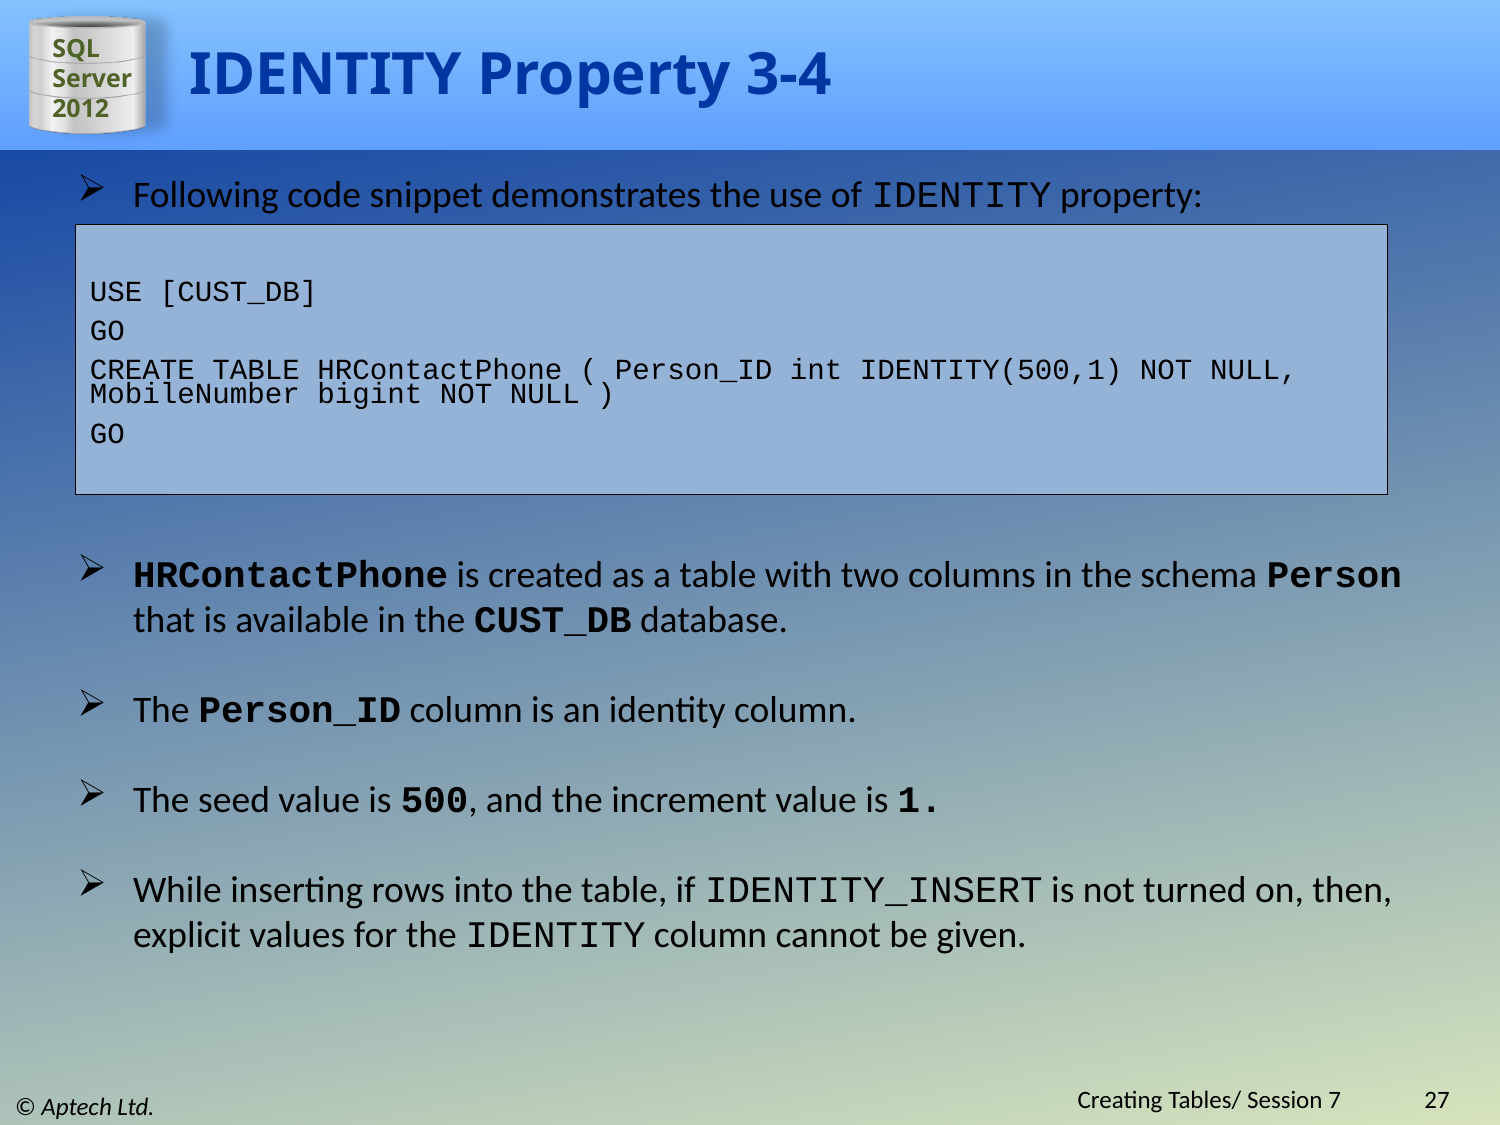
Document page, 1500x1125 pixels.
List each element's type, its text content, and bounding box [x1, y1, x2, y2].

text_box HRContactPhone is created as a table with two columns in the schema Person that is available in the CUST_DB database. The Person_ID column is an identity column. The seed value is 500, and the increment value is 1. While inserting rows into the table, if IDENTITY_INSERT is not turned on, then, explicit values for the IDENTITY column cannot be given. [62, 542, 1438, 1008]
picture [24, 0, 150, 150]
text_box Following code snippet demonstrates the use of IDENTITY property: [62, 162, 1438, 223]
title IDENTITY Property 3-4 [174, 37, 1426, 106]
slide_number 27 [1363, 1084, 1465, 1113]
footer Creating Tables/ Session 7 [375, 1084, 1363, 1113]
text_box USE [CUST_DB] GO CREATE TABLE HRContactPhone ( Person_ID int IDENTITY(500,1) NOT NULL, MobileNumber bigint NOT NULL ) GO [75, 224, 1388, 495]
